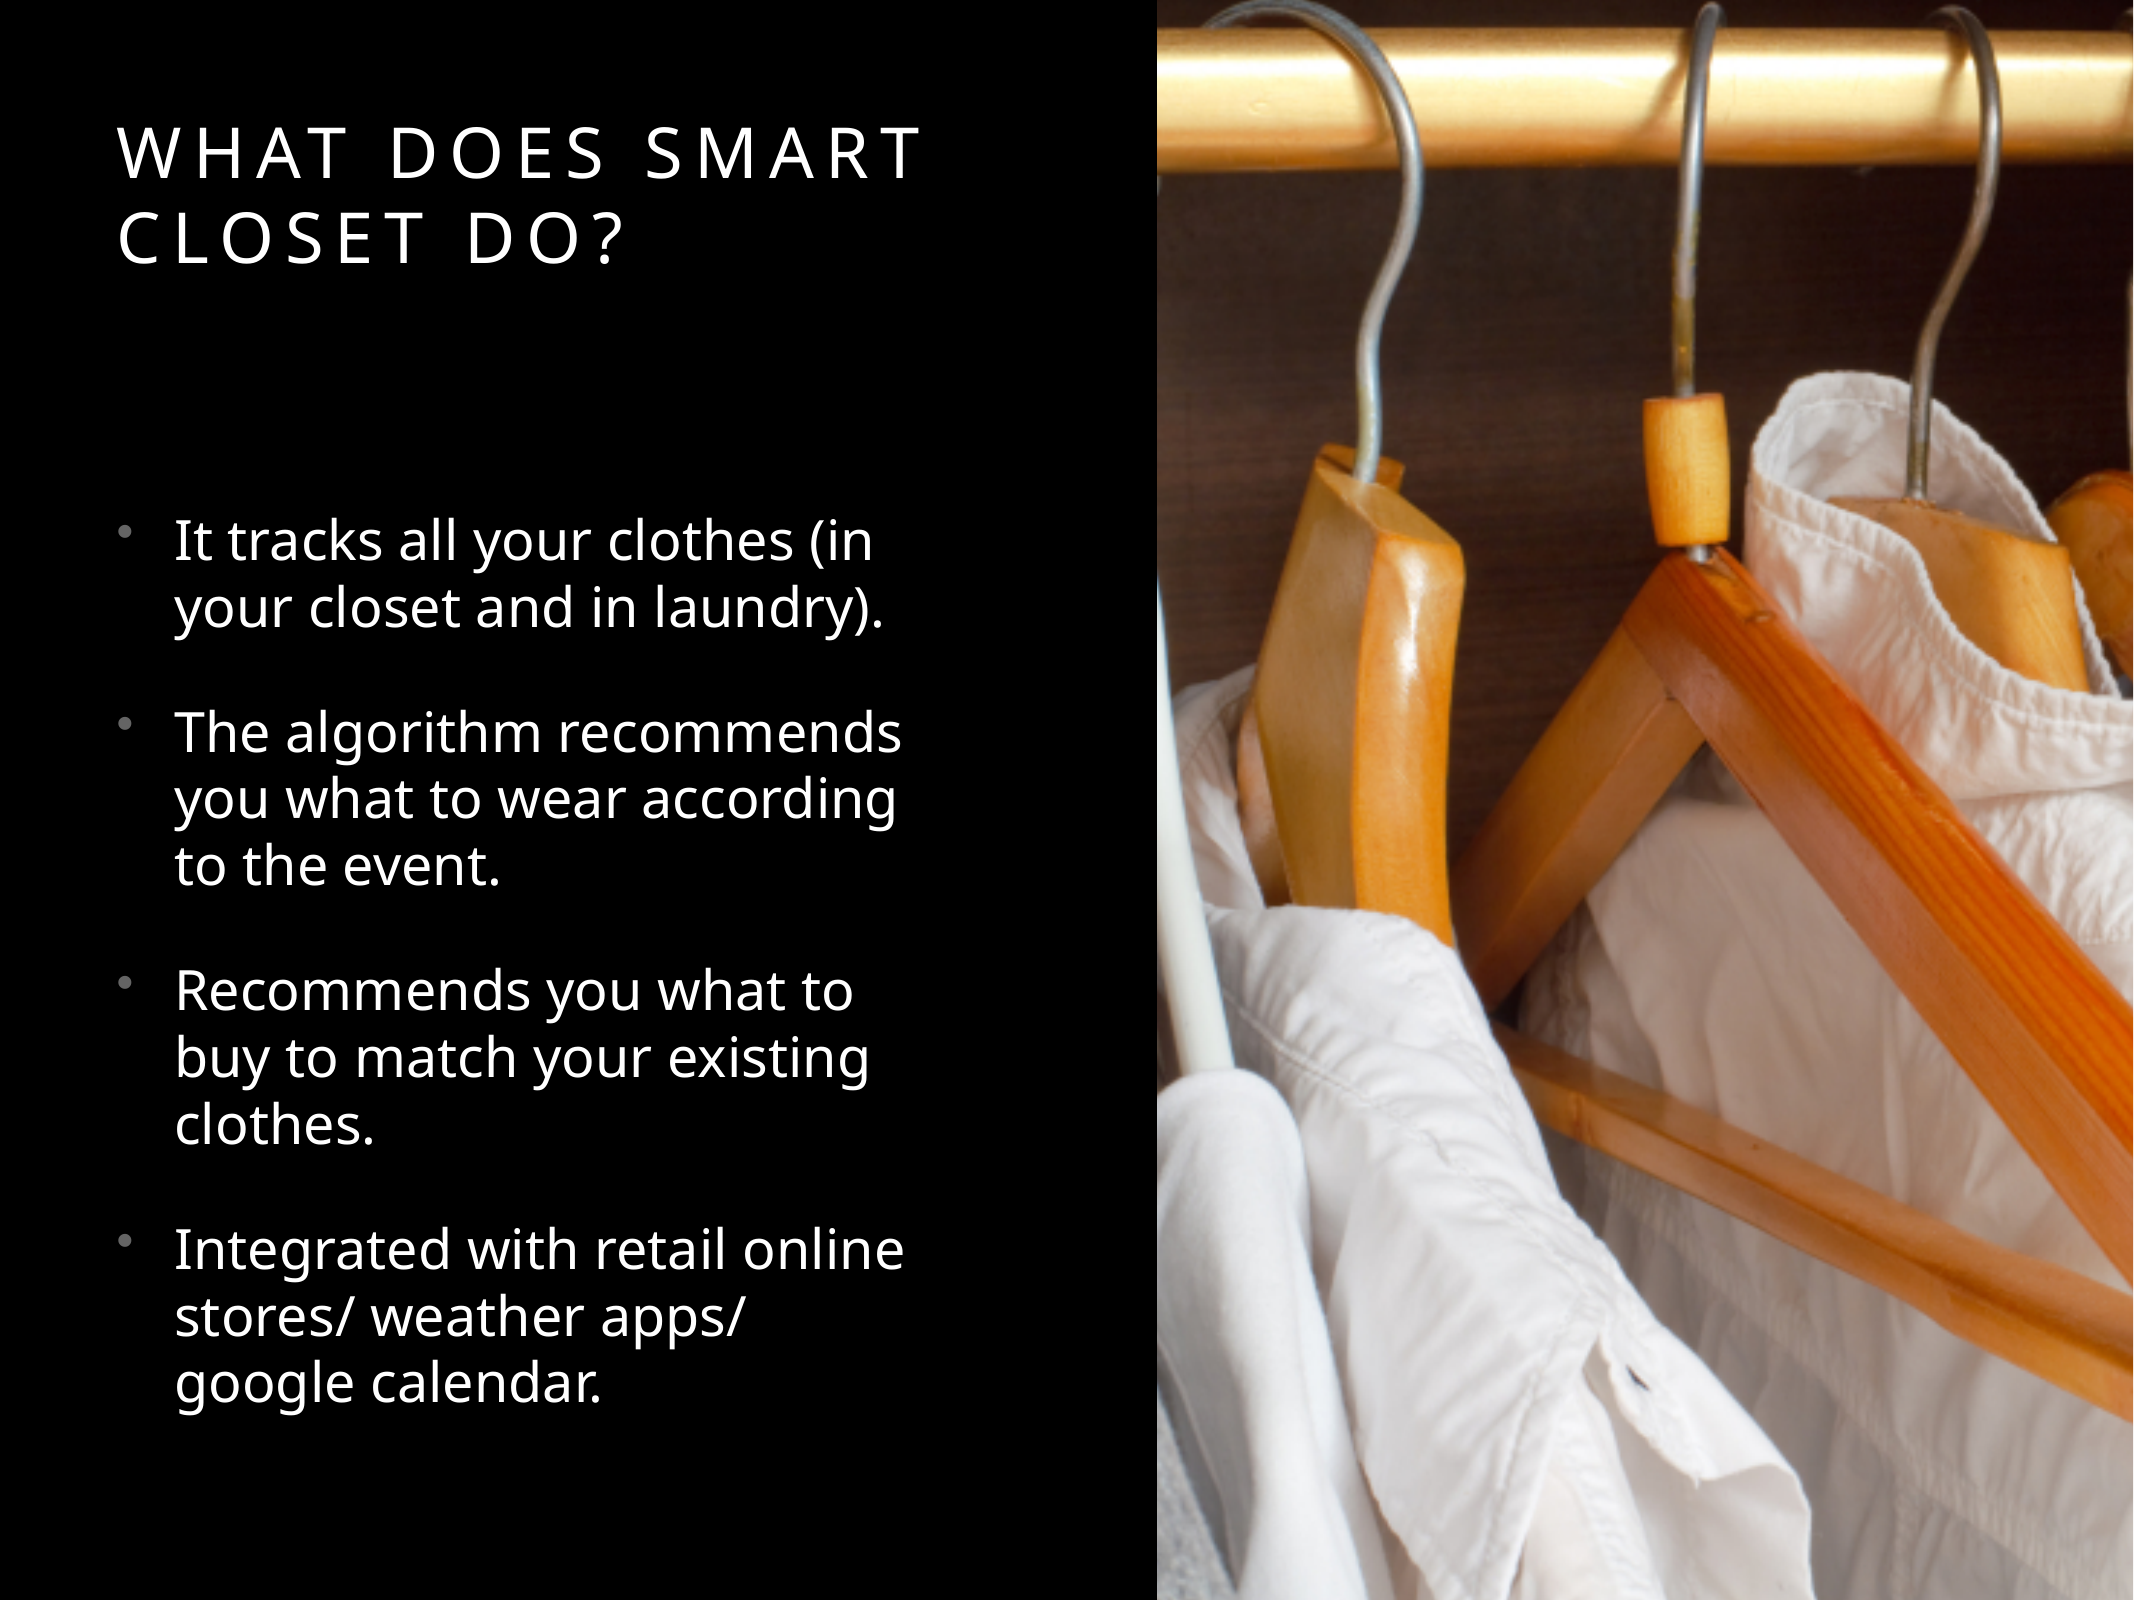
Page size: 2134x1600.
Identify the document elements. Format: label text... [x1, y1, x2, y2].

list It tracks all your clothes (in your closet and in laundry). The algorithm recommends you what to wear according to the event. Recommends you what to buy to match your existing clothes. Integrated with retail online stores/ weather apps/ google calendar. [107, 461, 943, 1457]
title What does Smart closet do? [107, 99, 943, 405]
picture [1157, 0, 2134, 1600]
